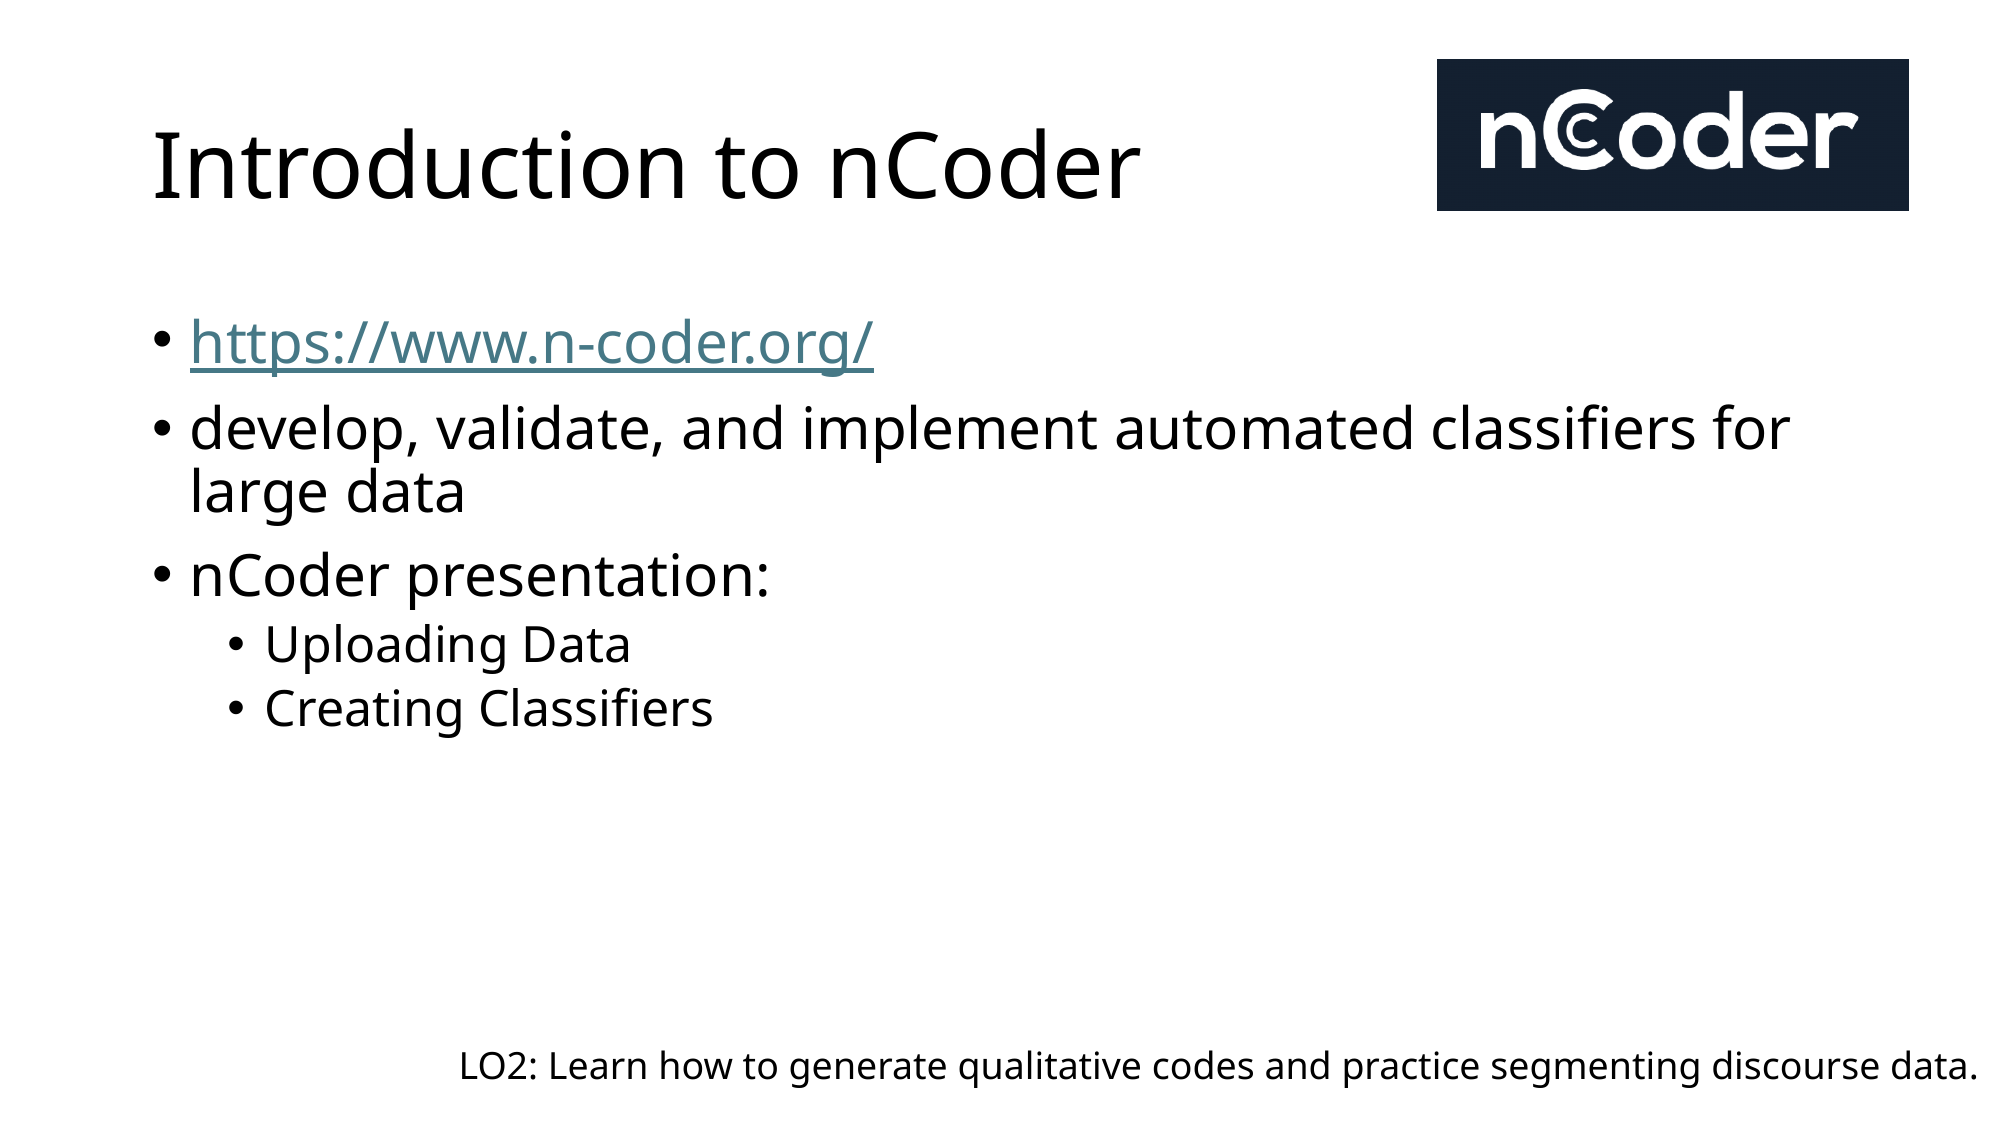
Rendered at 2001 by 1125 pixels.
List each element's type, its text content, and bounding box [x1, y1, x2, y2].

title Introduction to nCoder [137, 59, 1863, 278]
list https://www.n-coder.org/ develop, validate, and implement automated classifiers for large data nCoder presentation: Uploading Data Creating Classifiers [137, 299, 1863, 1014]
text_box LO2: Learn how to generate qualitative codes and practice segmenting discourse data. [443, 1034, 1995, 1095]
picture [1436, 59, 1910, 212]
